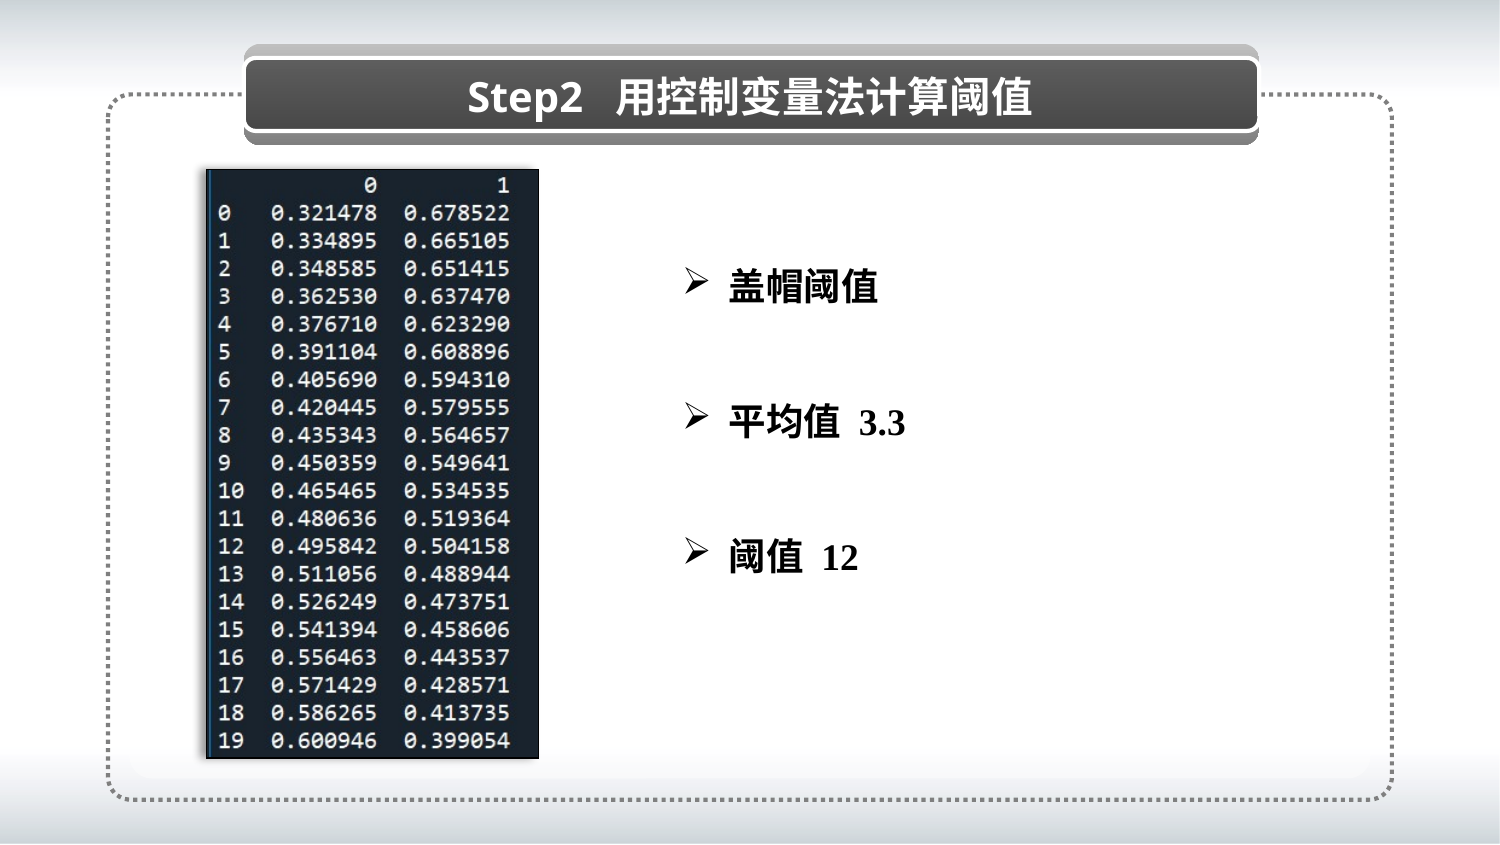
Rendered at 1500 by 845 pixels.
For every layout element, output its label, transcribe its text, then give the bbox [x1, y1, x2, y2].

picture [207, 170, 538, 758]
text_box 盖帽阈值 平均值 3.3 阈值 12 [667, 233, 1294, 586]
text_box [107, 94, 1392, 800]
text_box [129, 115, 1371, 779]
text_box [243, 43, 1260, 146]
